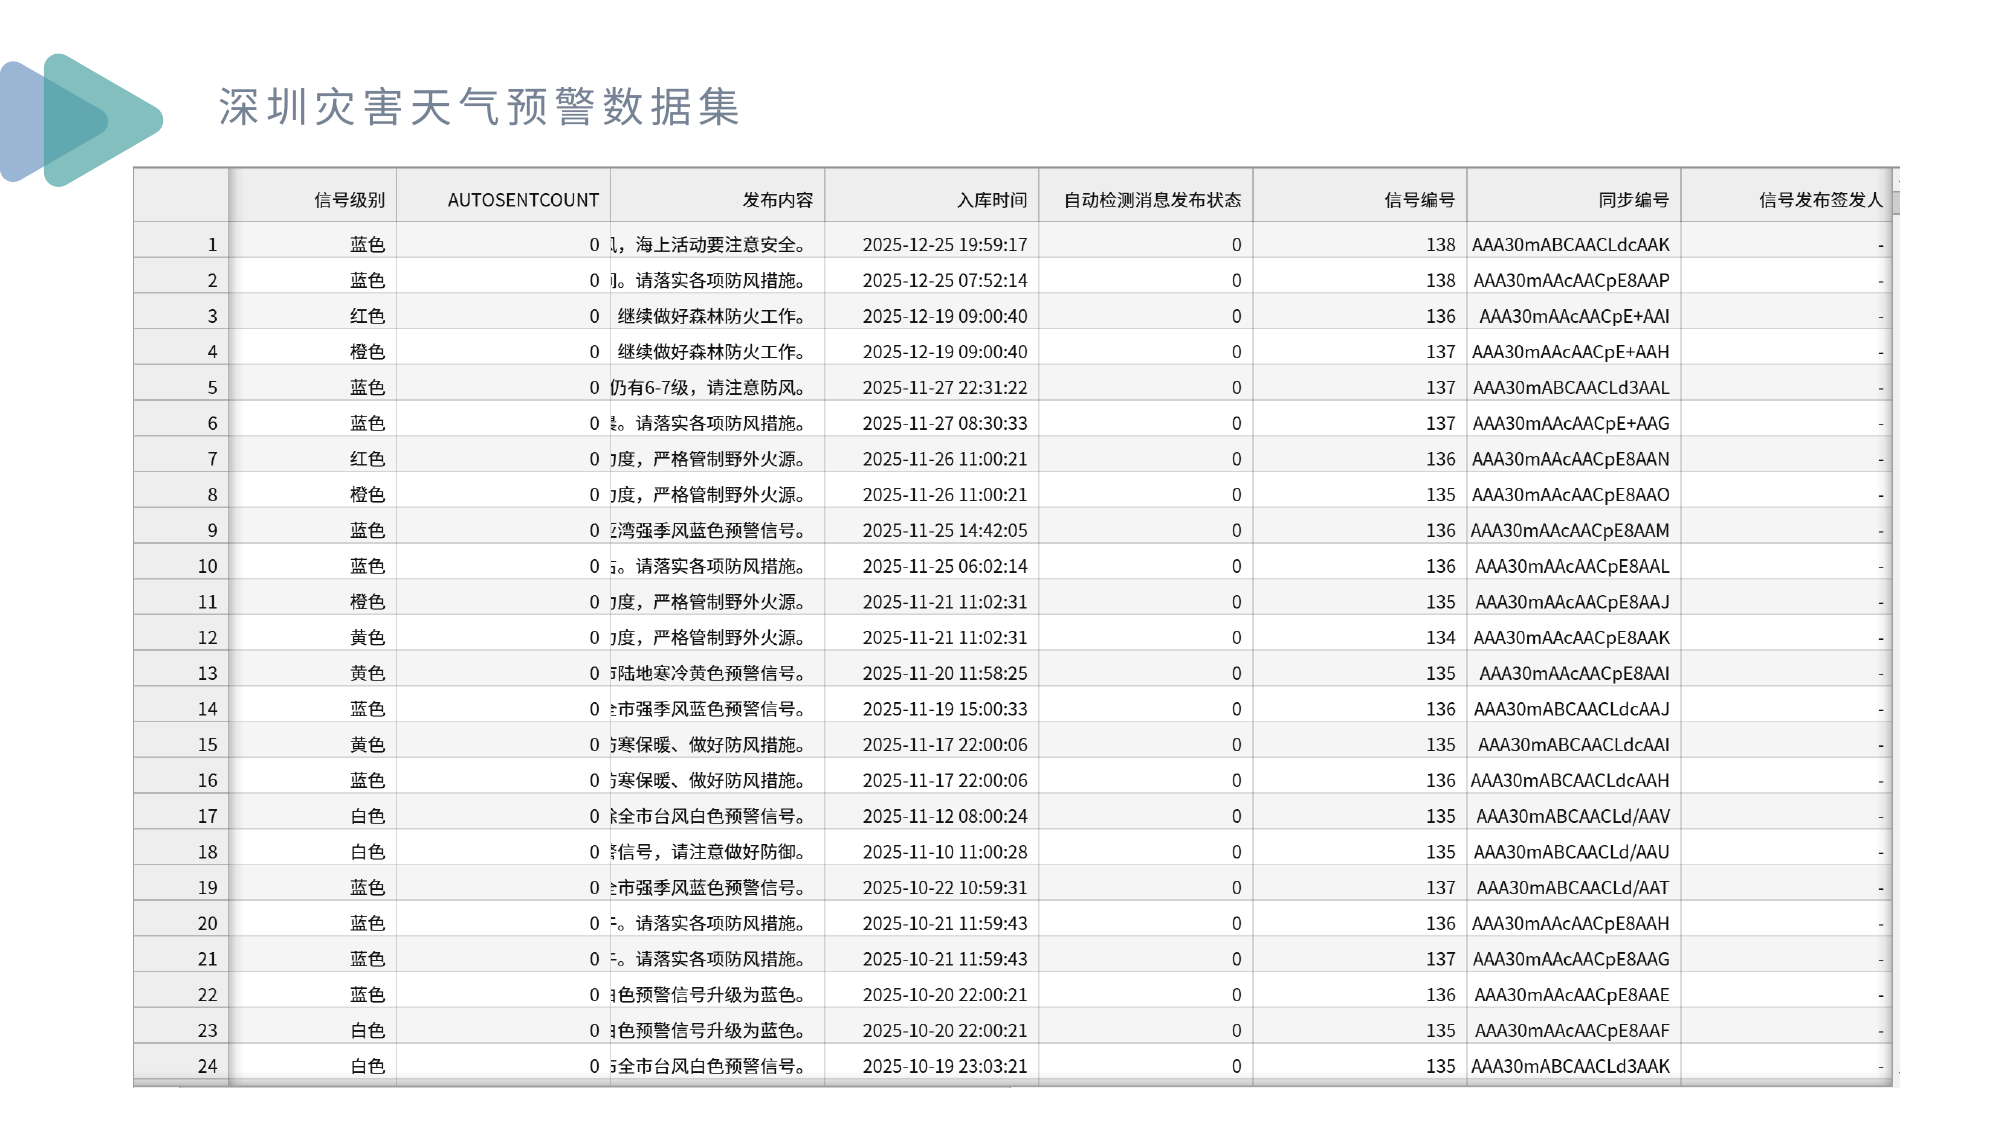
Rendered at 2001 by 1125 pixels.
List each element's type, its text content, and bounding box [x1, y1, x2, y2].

picture [133, 166, 1900, 1088]
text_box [0, 49, 166, 191]
text_box 深圳灾害天气预警数据集 [203, 73, 755, 139]
